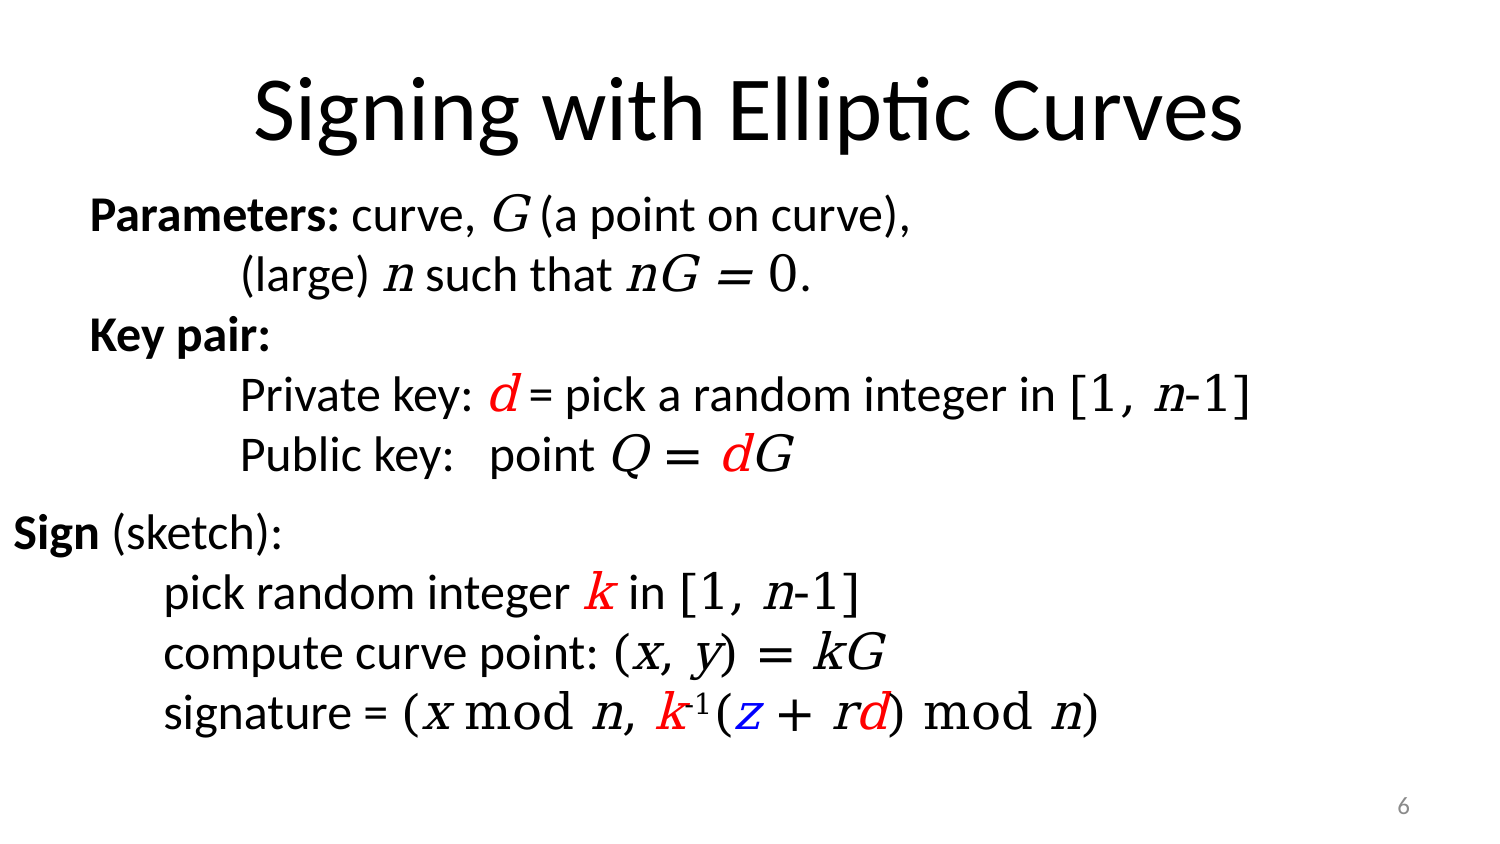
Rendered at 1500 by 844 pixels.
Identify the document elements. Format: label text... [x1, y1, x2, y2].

slide_number 5 [1074, 782, 1425, 827]
text_box Parameters: curve, G (a point on curve), (large) n such that nG = 0. Key pair: Private key: d = pick a random integer in [1, n-1] Public key: point Q = dG [75, 174, 1466, 490]
text_box Sign (sketch): pick random integer k in [1, n-1] compute curve point: (x, y) = kG signature = (x mod n, k-1(z + rd) mod n) [0, 492, 1118, 748]
title Signing with Elliptic Curves [75, 33, 1425, 174]
